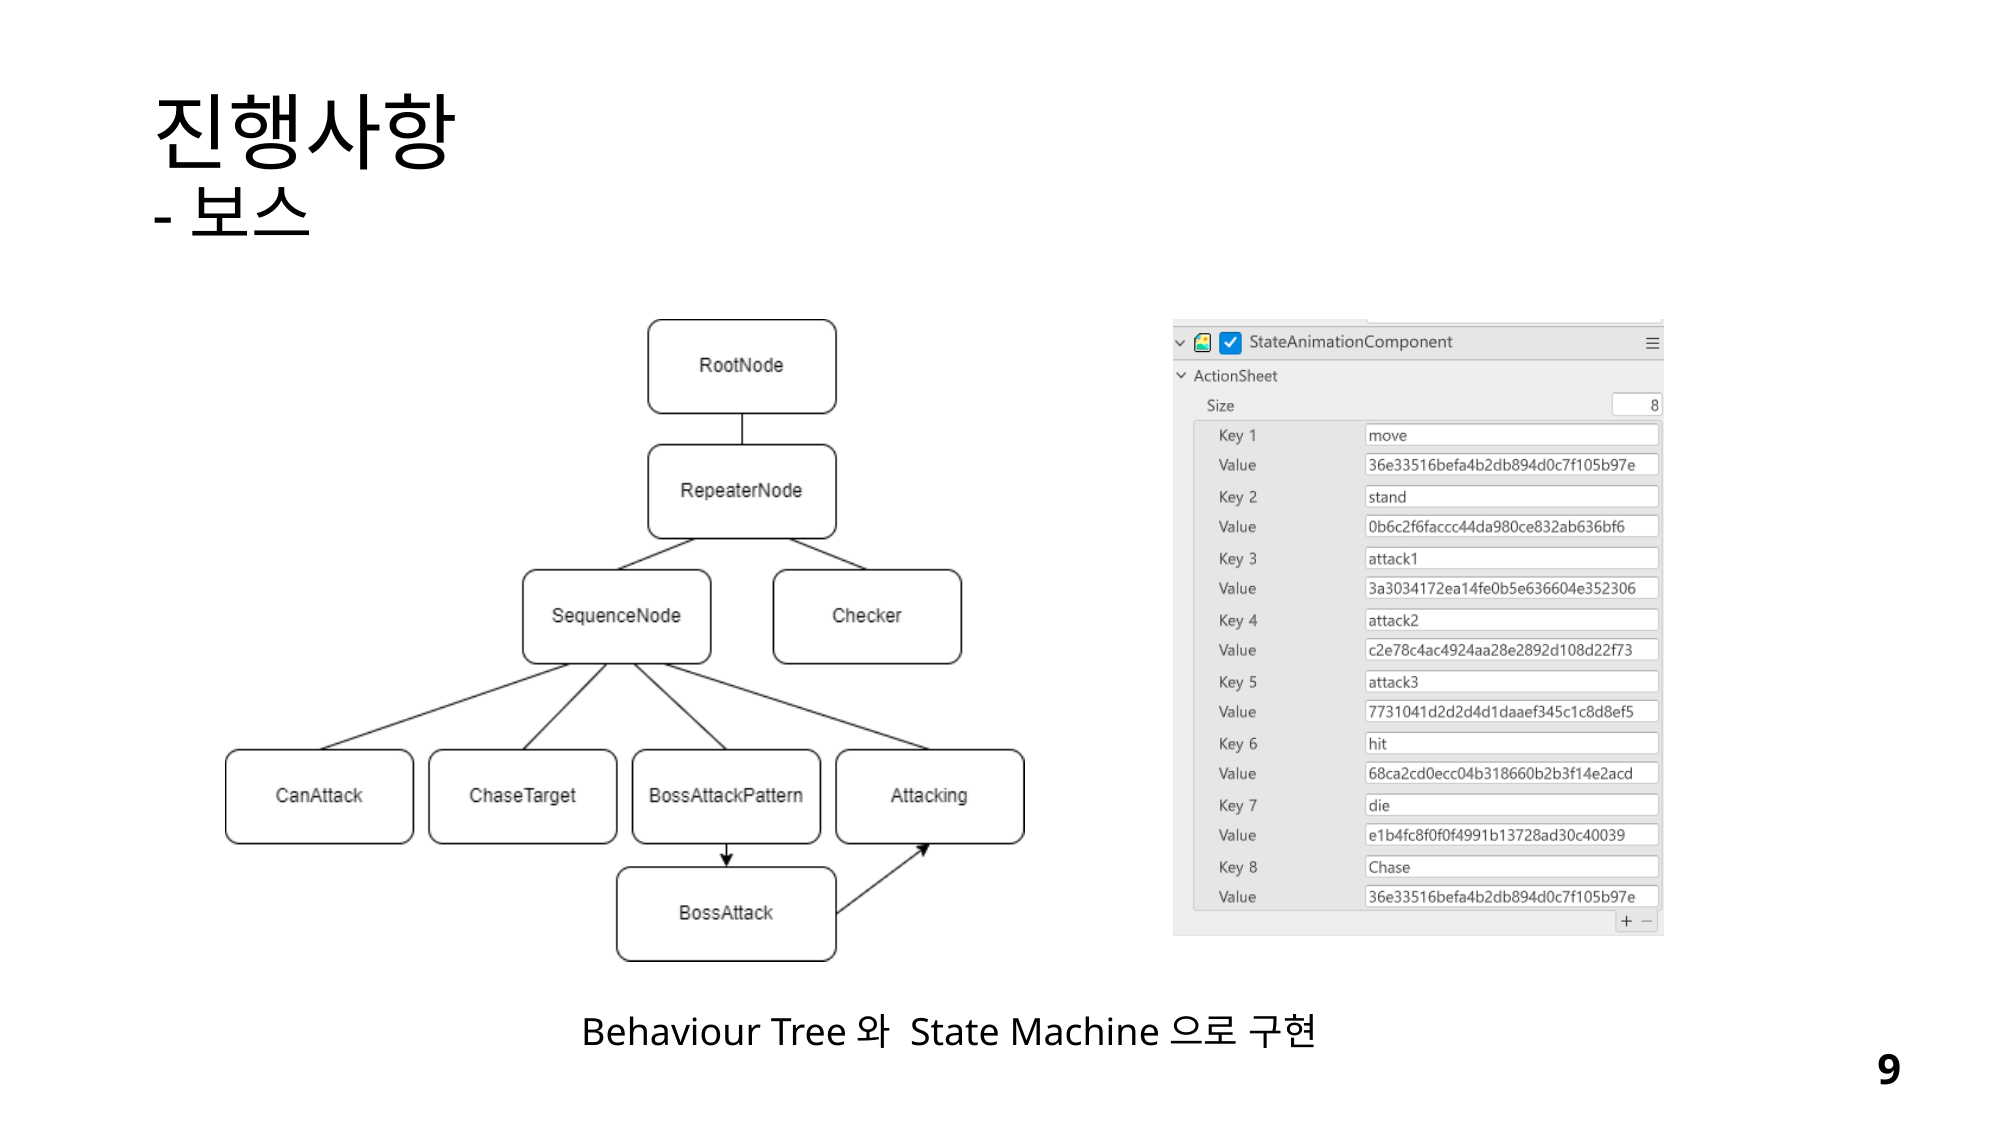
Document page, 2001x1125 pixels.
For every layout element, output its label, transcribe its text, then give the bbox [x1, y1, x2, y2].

title 진행사항 -보스 [137, 63, 1863, 282]
picture [1173, 319, 1664, 936]
text_box Behaviour Tree와 State Machine으로 구현 [566, 1000, 1333, 1061]
picture [225, 319, 1025, 962]
